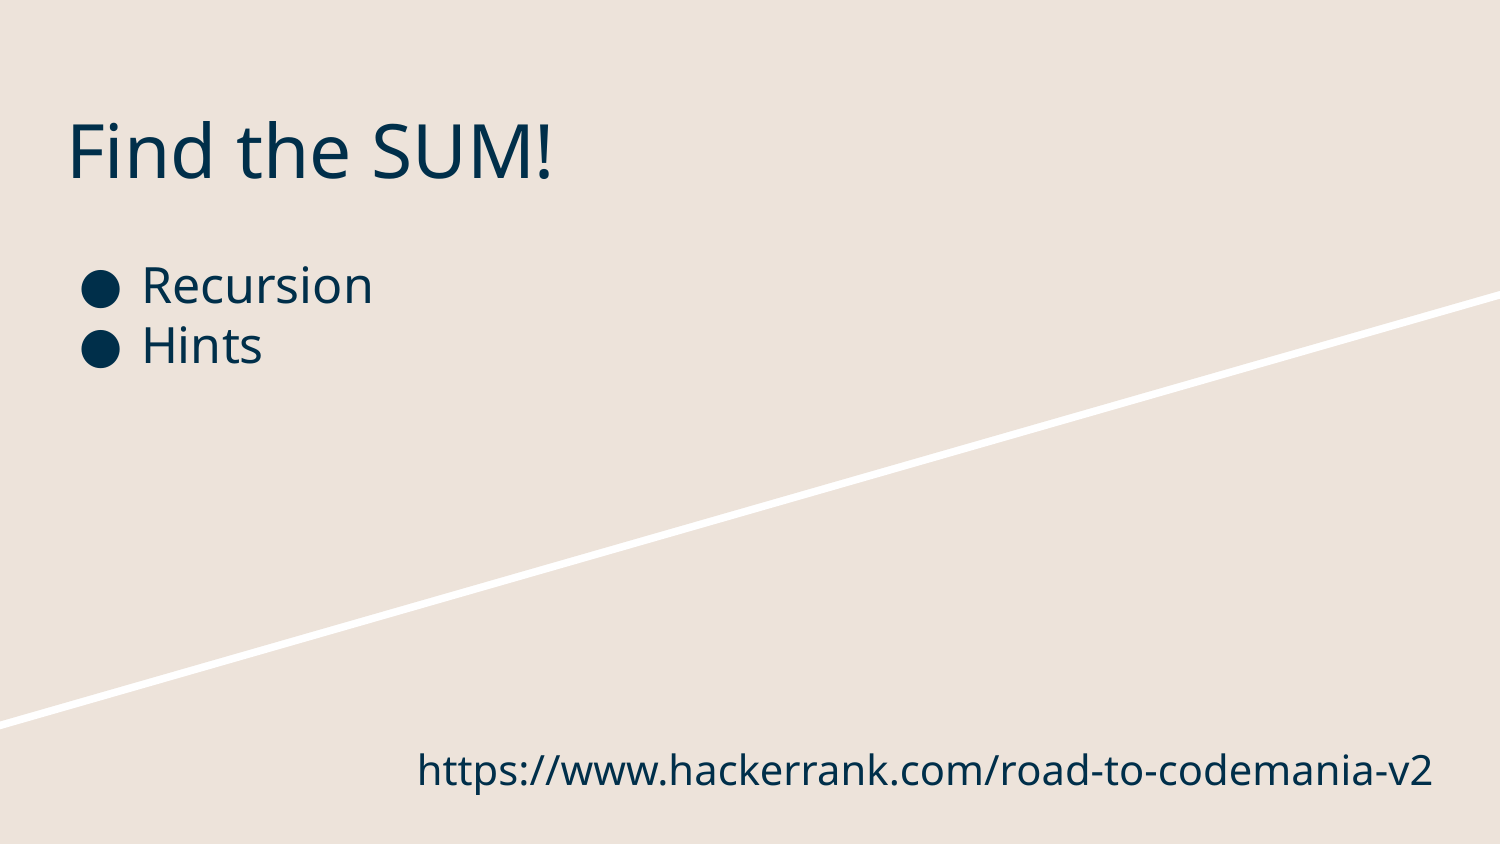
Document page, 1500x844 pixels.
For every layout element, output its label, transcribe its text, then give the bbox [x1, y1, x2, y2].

title Find the SUM! Recursion Hints [51, 88, 1449, 381]
text_box https://www.hackerrank.com/road-to-codemania-v2 [51, 728, 1449, 808]
